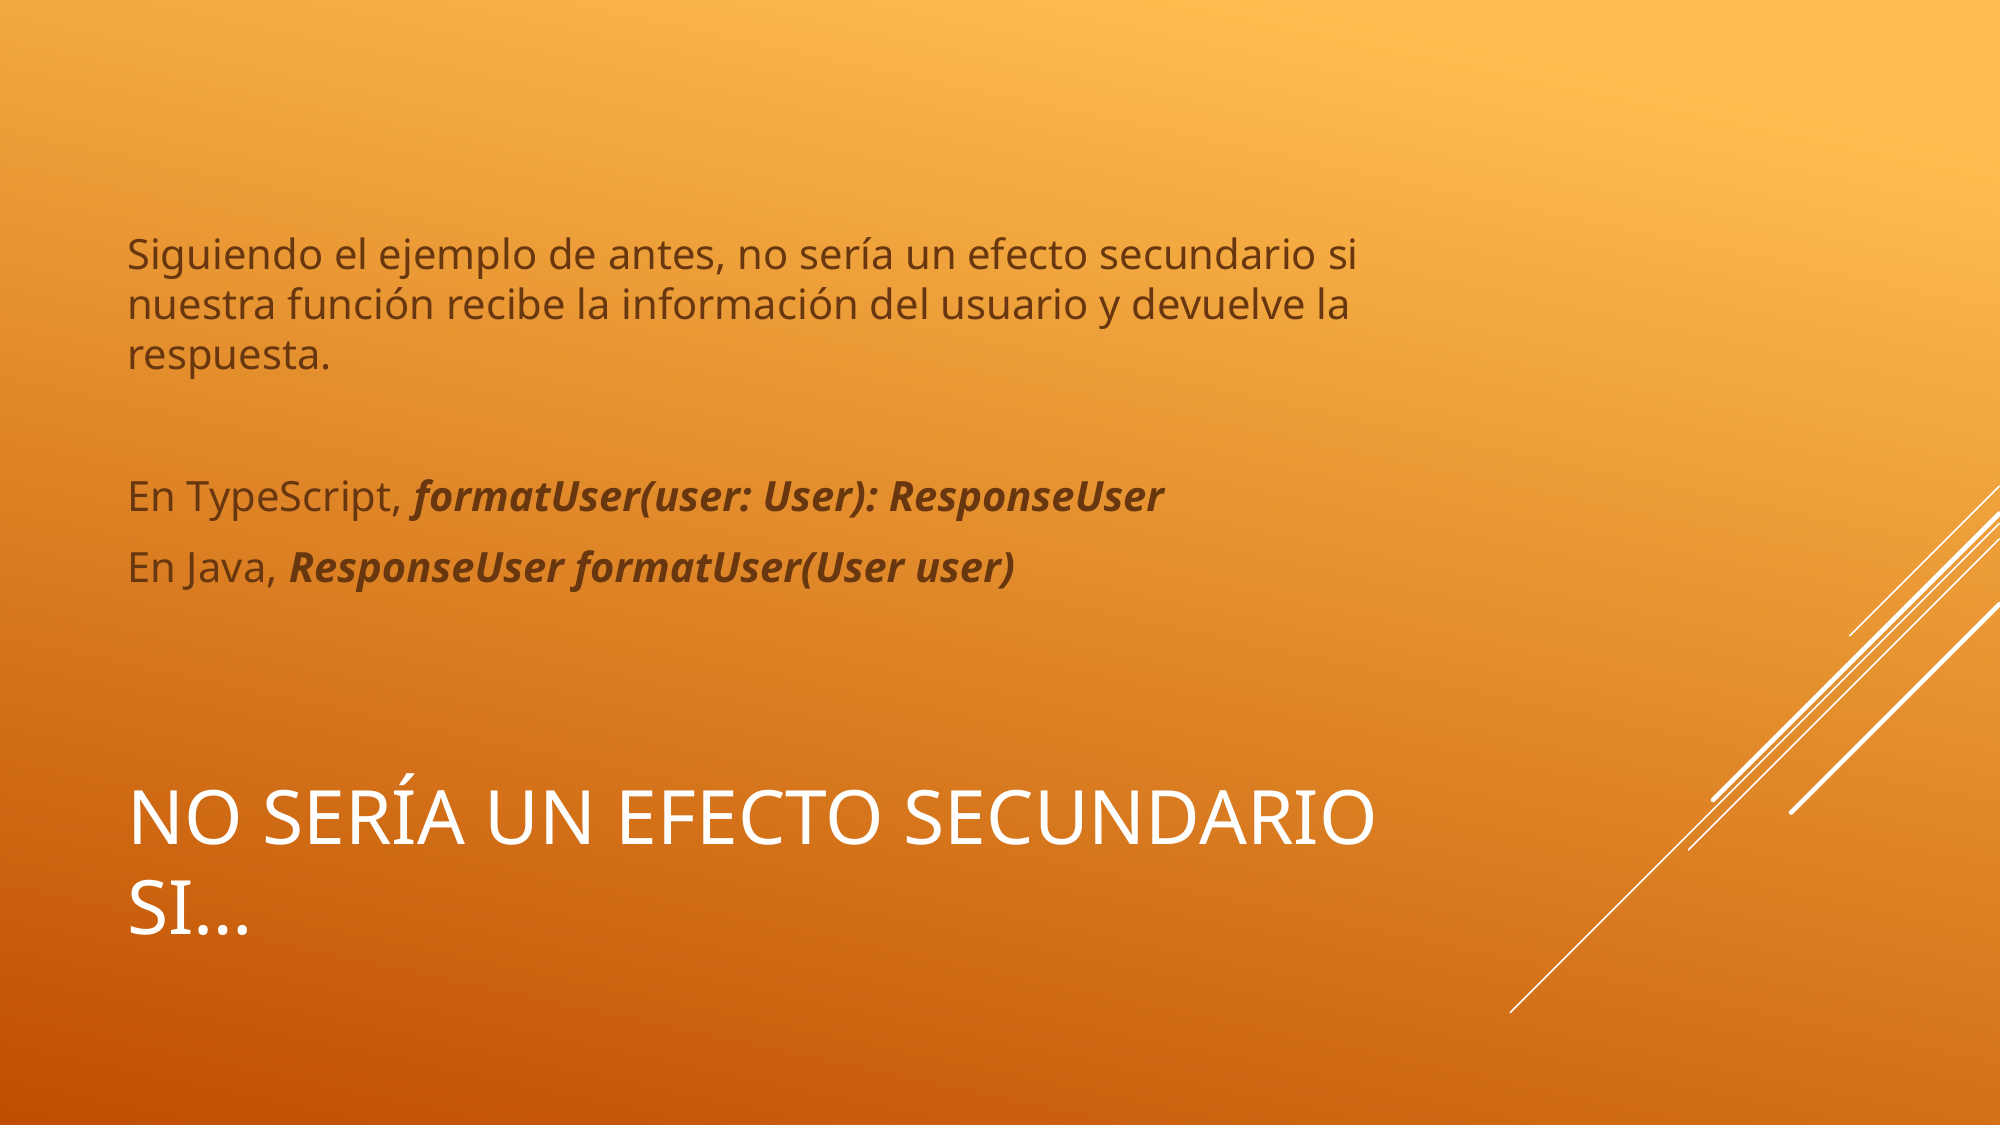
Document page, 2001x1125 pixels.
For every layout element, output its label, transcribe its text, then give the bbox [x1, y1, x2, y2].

title No sería un efecto secundario si… [112, 736, 1513, 984]
list Siguiendo el ejemplo de antes, no sería un efecto secundario si nuestra función recibe la información del usuario y devuelve la respuesta. En TypeScript, formatUser(user: User): ResponseUser En Java, ResponseUser formatUser(User user) [112, 112, 1513, 706]
